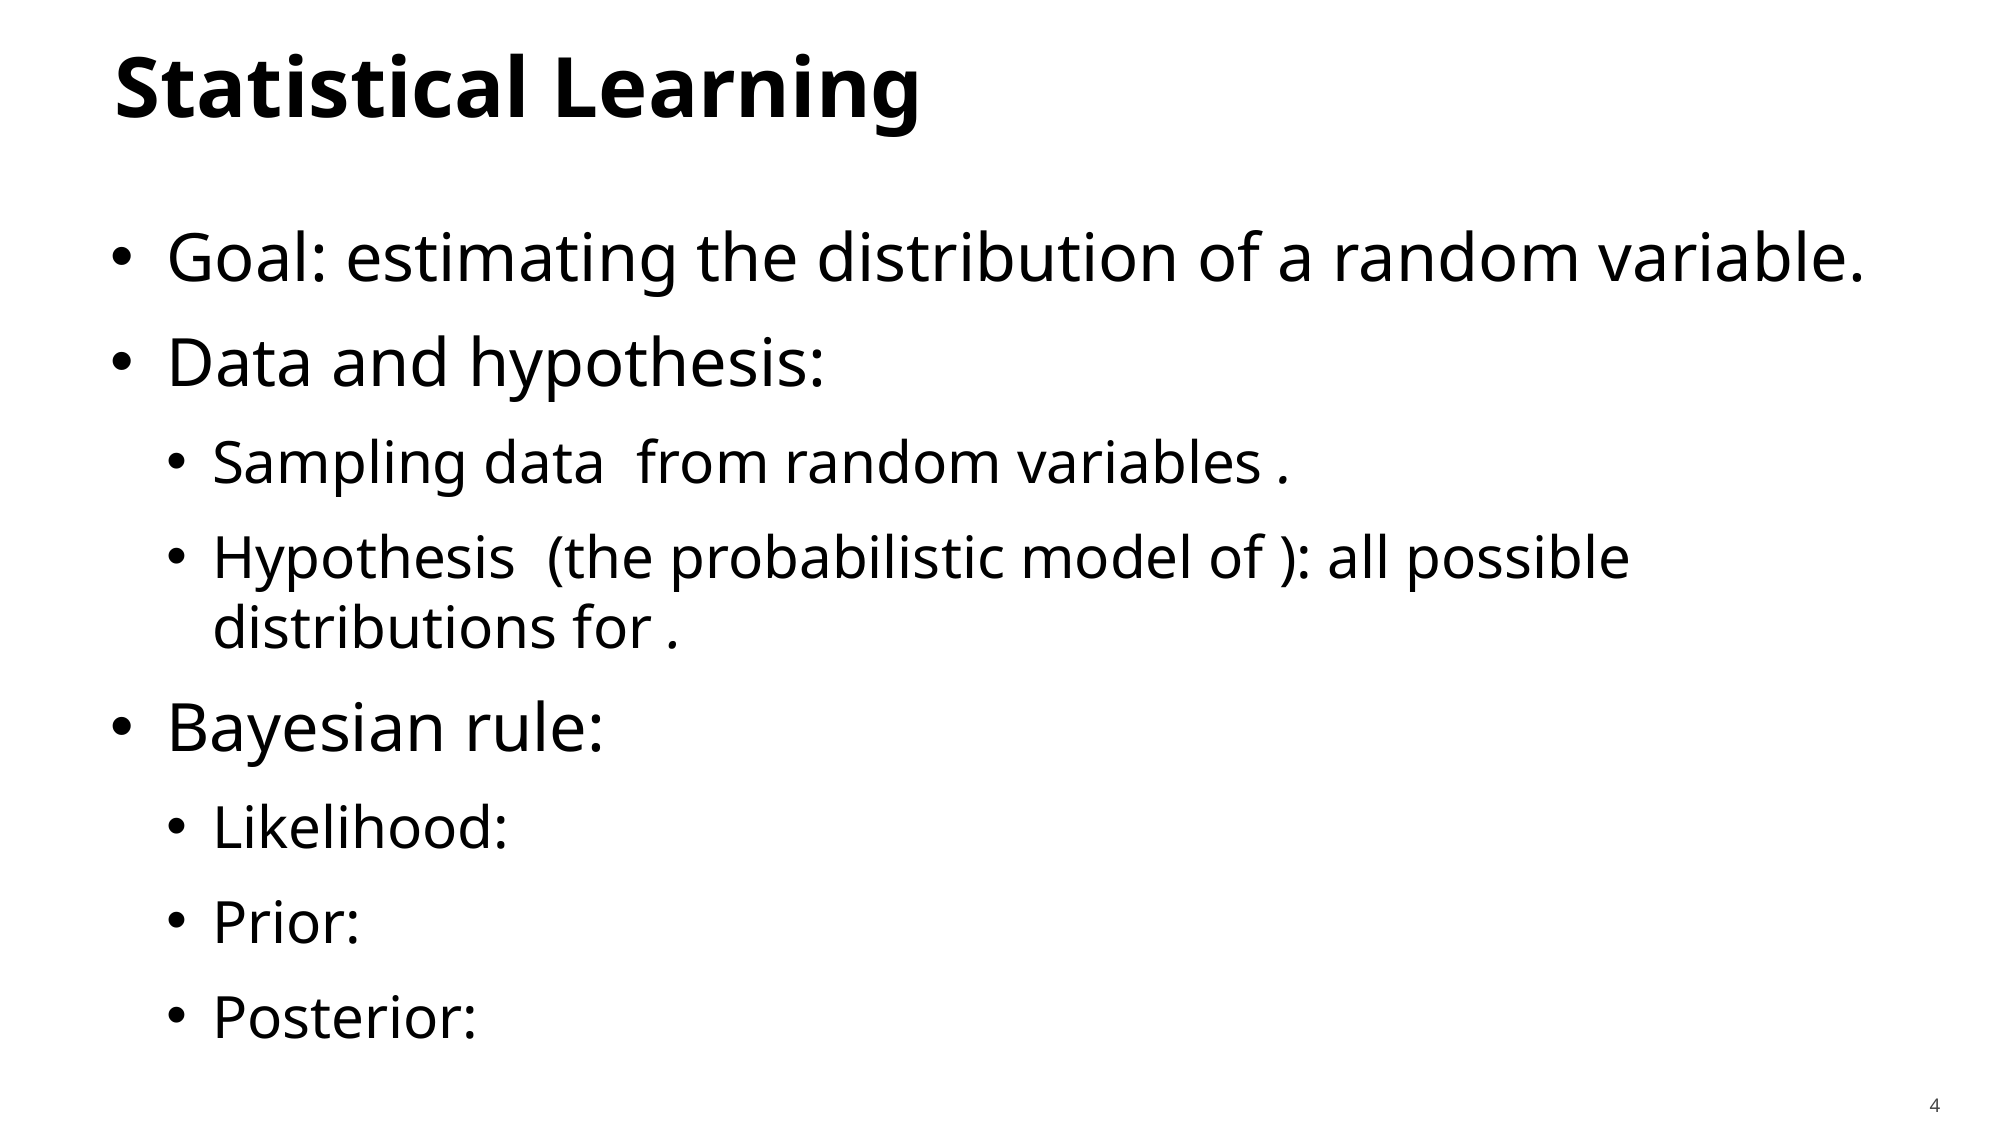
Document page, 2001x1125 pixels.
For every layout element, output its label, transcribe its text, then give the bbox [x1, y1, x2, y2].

title Statistical Learning [99, 12, 1900, 175]
slide_number 4 [1794, 1080, 1955, 1125]
